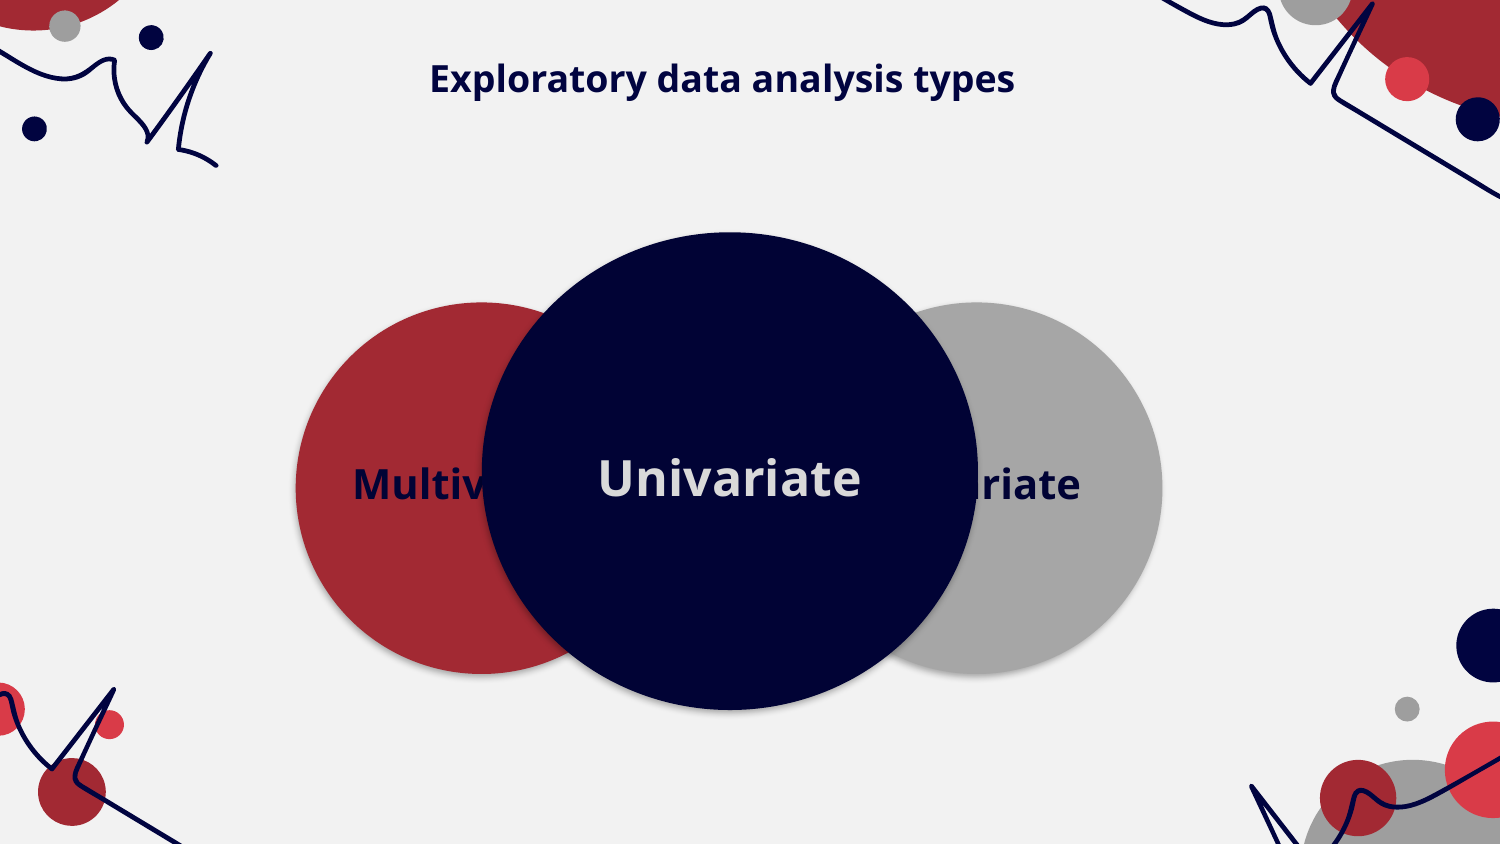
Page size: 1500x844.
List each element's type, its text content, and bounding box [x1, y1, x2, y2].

text_box Exploratory data analysis types [339, 47, 1106, 108]
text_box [983, 302, 1163, 675]
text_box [481, 232, 979, 711]
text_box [295, 302, 476, 675]
